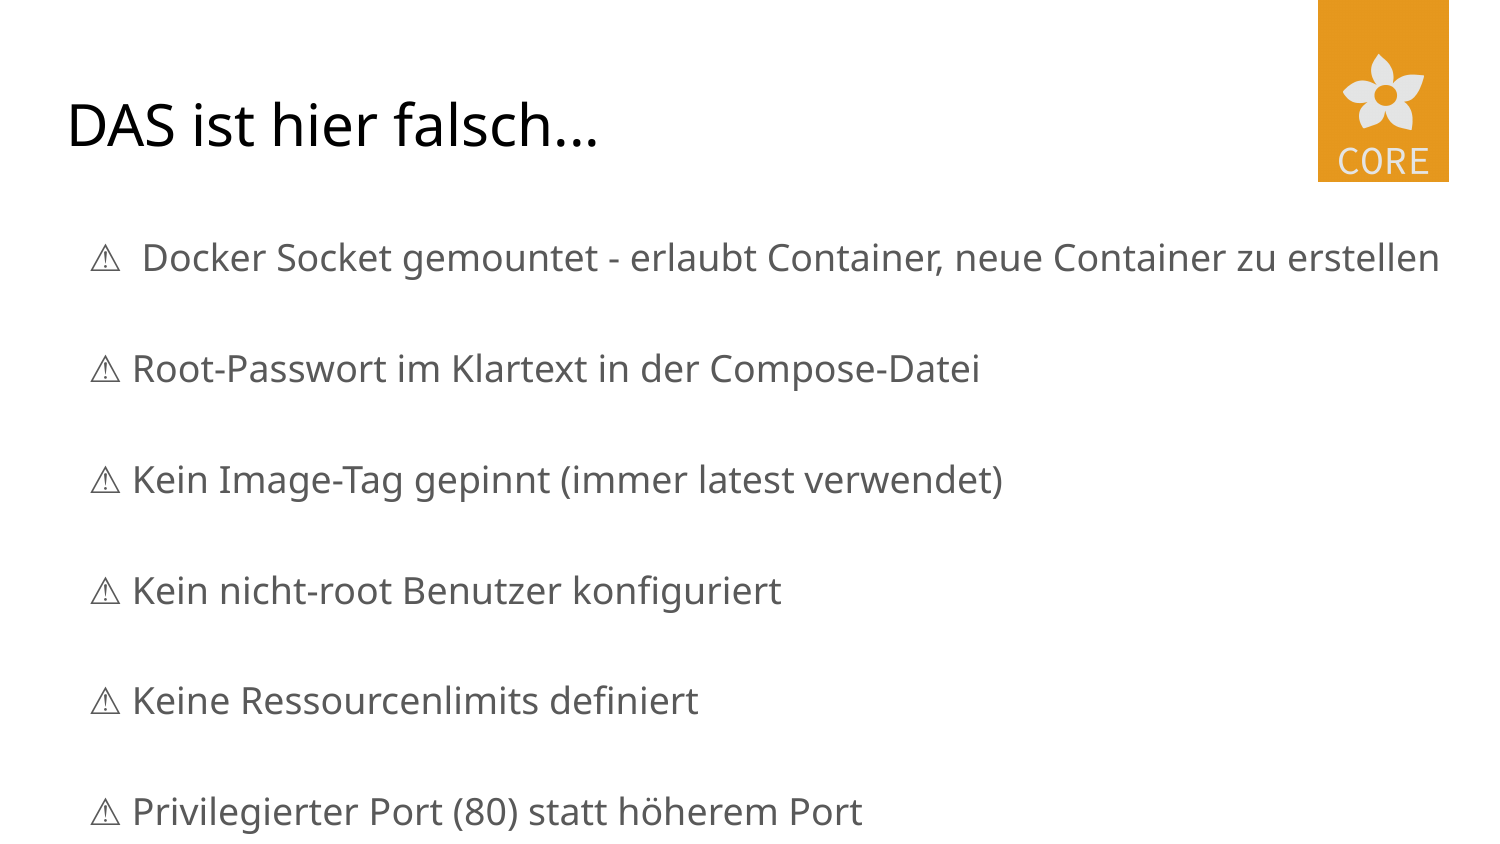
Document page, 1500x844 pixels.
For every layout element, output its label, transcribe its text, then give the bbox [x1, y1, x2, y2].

title DAS ist hier falsch... [51, 72, 1312, 173]
picture [1318, 0, 1449, 182]
list ⚠️ Docker Socket gemountet - erlaubt Container, neue Container zu erstellen ⚠️ Root-Passwort im Klartext in der Compose-Datei ⚠️ Kein Image-Tag gepinnt (immer latest verwendet) ⚠️ Kein nicht-root Benutzer konfiguriert ⚠️ Keine Ressourcenlimits definiert ⚠️ Privilegierter Port (80) statt höherem Port [51, 189, 1449, 802]
